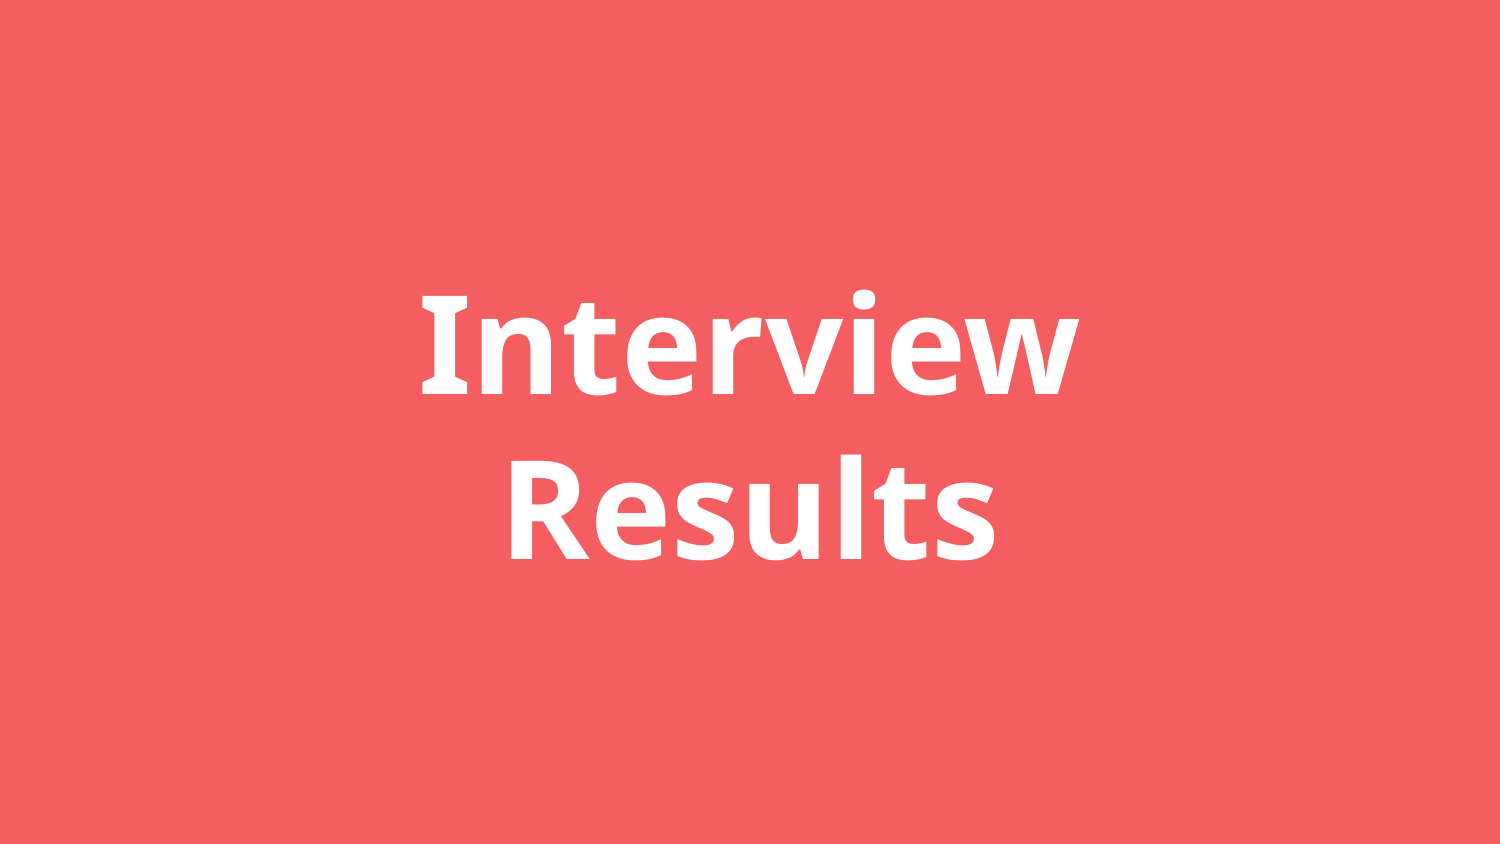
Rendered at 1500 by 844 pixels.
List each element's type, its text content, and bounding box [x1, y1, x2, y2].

title Interview Results [83, 274, 1417, 570]
